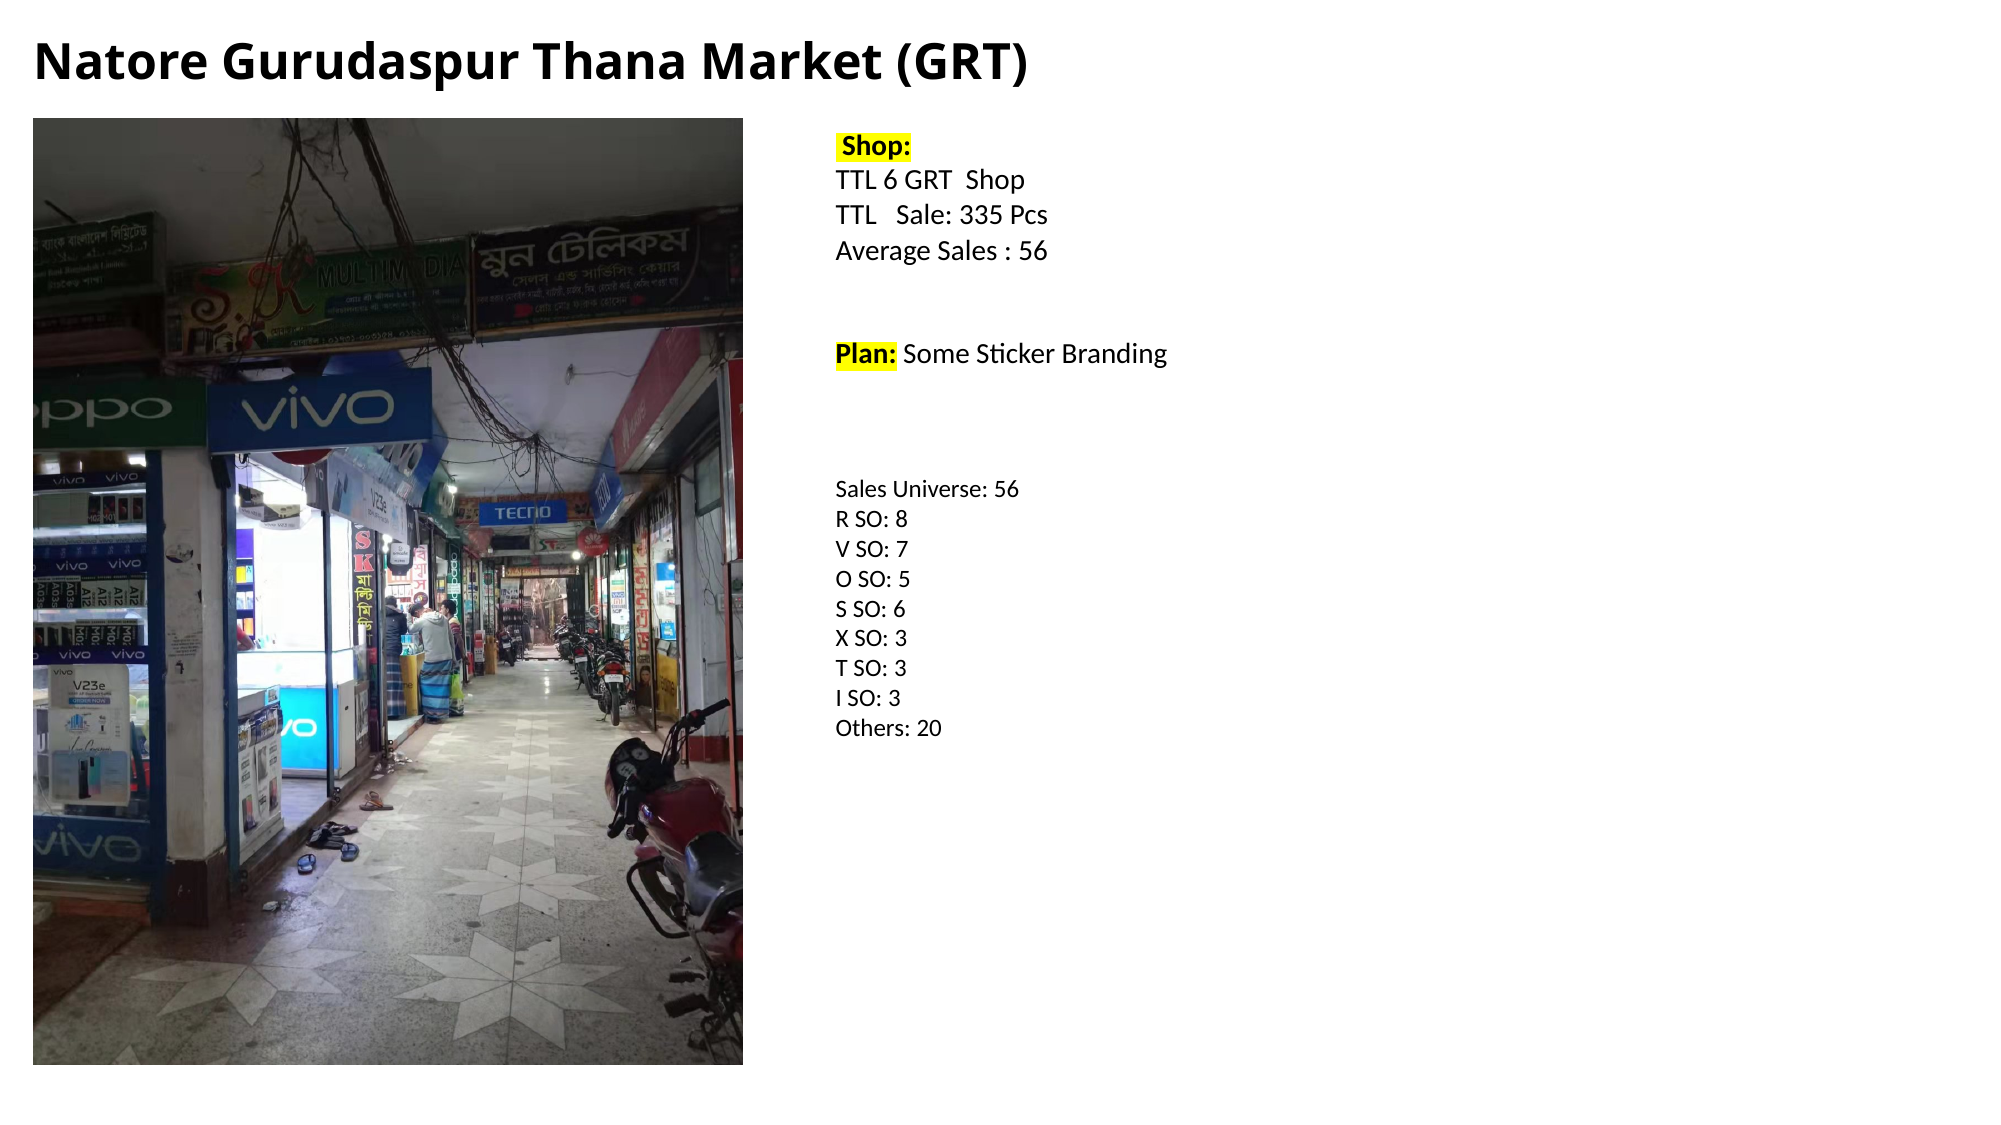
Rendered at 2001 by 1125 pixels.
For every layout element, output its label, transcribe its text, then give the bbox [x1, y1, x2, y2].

text_box Sales Universe: 56 R SO: 8 V SO: 7 O SO: 5 S SO: 6 X SO: 3 T SO: 3 I SO: 3 Others: 20 [820, 464, 1112, 750]
title Natore Gurudaspur Thana Market (GRT) [18, 31, 1178, 96]
text_box Shop: TTL 6 GRT Shop TTL Sale: 335 Pcs Average Sales : 56 [820, 118, 1178, 274]
text_box Plan: Some Sticker Branding [820, 327, 1198, 377]
picture [33, 118, 743, 1065]
